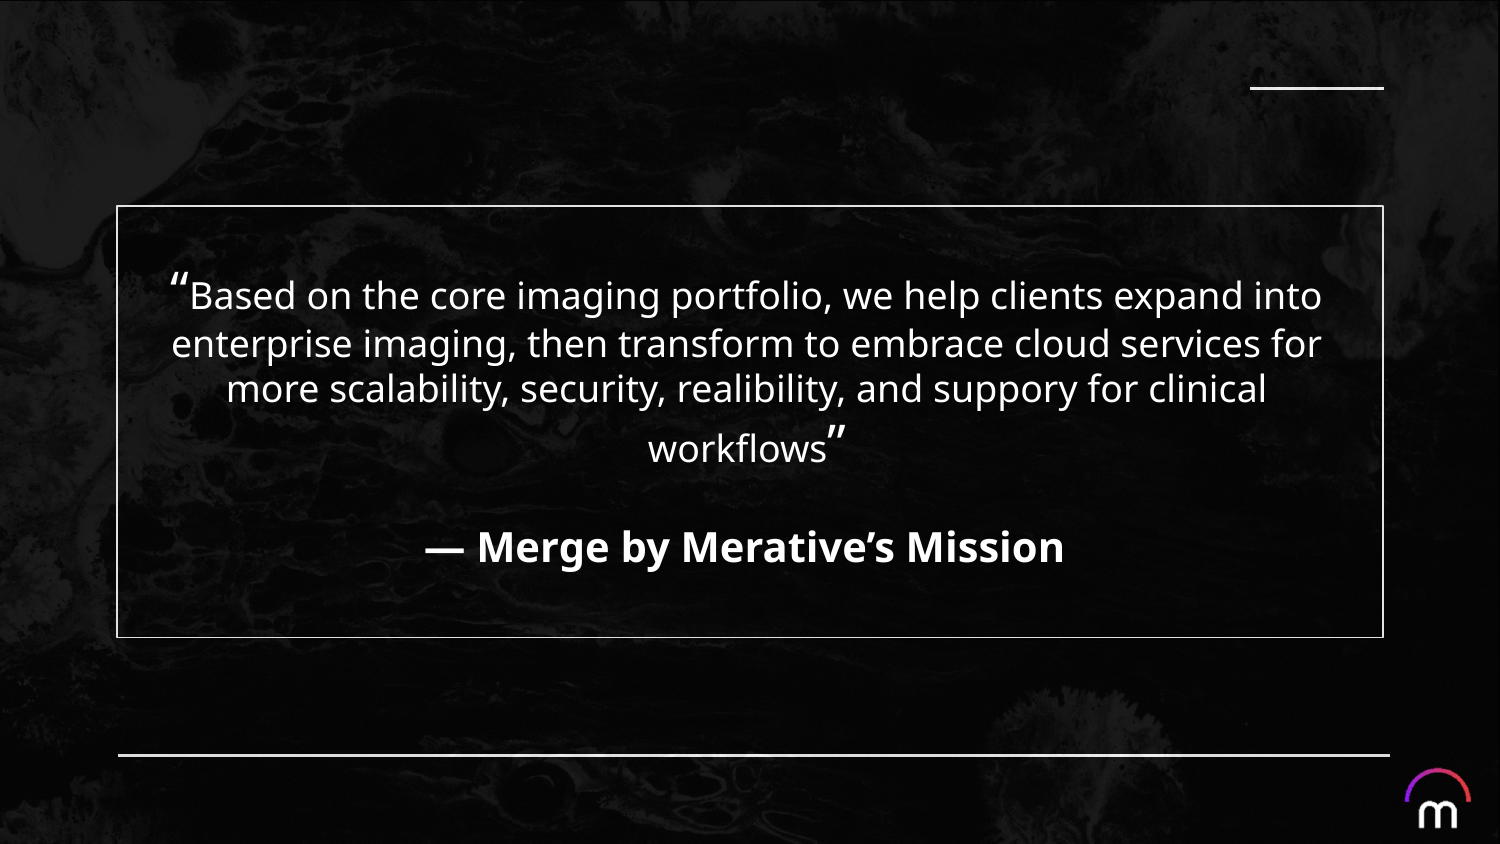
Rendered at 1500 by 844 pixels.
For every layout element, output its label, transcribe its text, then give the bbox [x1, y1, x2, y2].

picture [1365, 749, 1500, 844]
subtitle “Based on the core imaging portfolio, we help clients expand into enterprise imaging, then transform to embrace cloud services for more scalability, security, realibility, and suppory for clinical workflows” [133, 270, 1361, 488]
title — Merge by Merative’s Mission [308, 506, 1192, 615]
